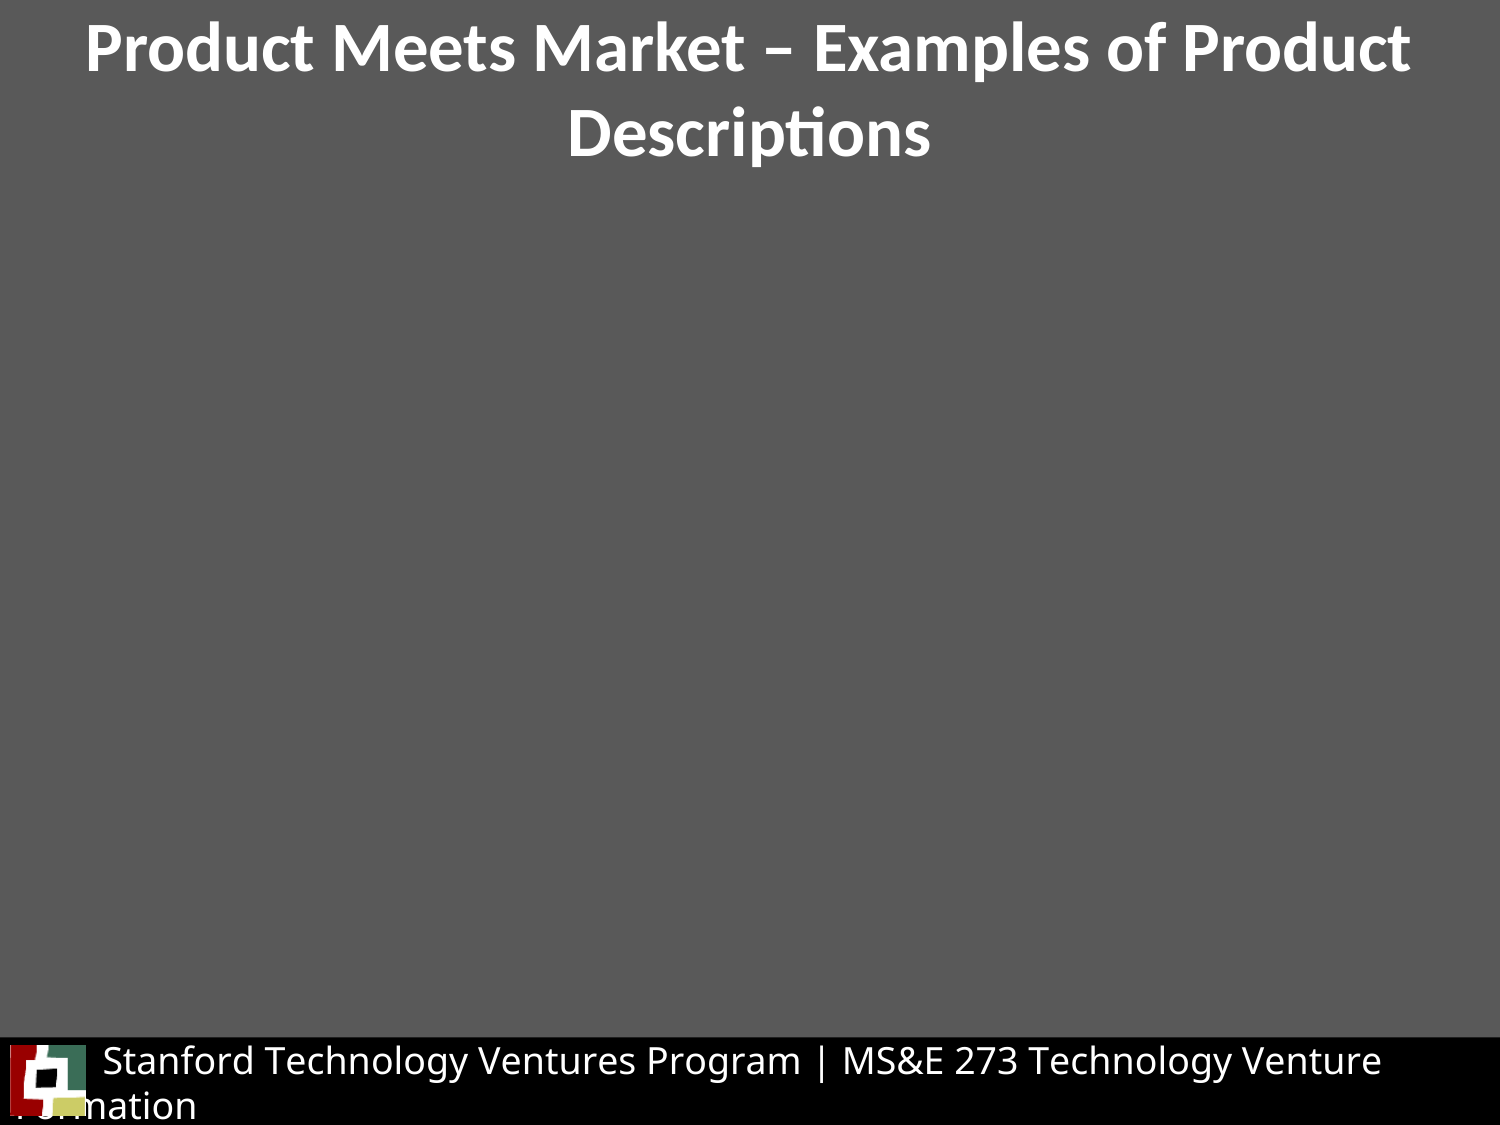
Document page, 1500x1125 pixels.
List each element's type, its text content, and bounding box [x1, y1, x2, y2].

picture [10, 1045, 86, 1115]
title Product Meets Market – Examples of Product Descriptions [37, 4, 1463, 168]
